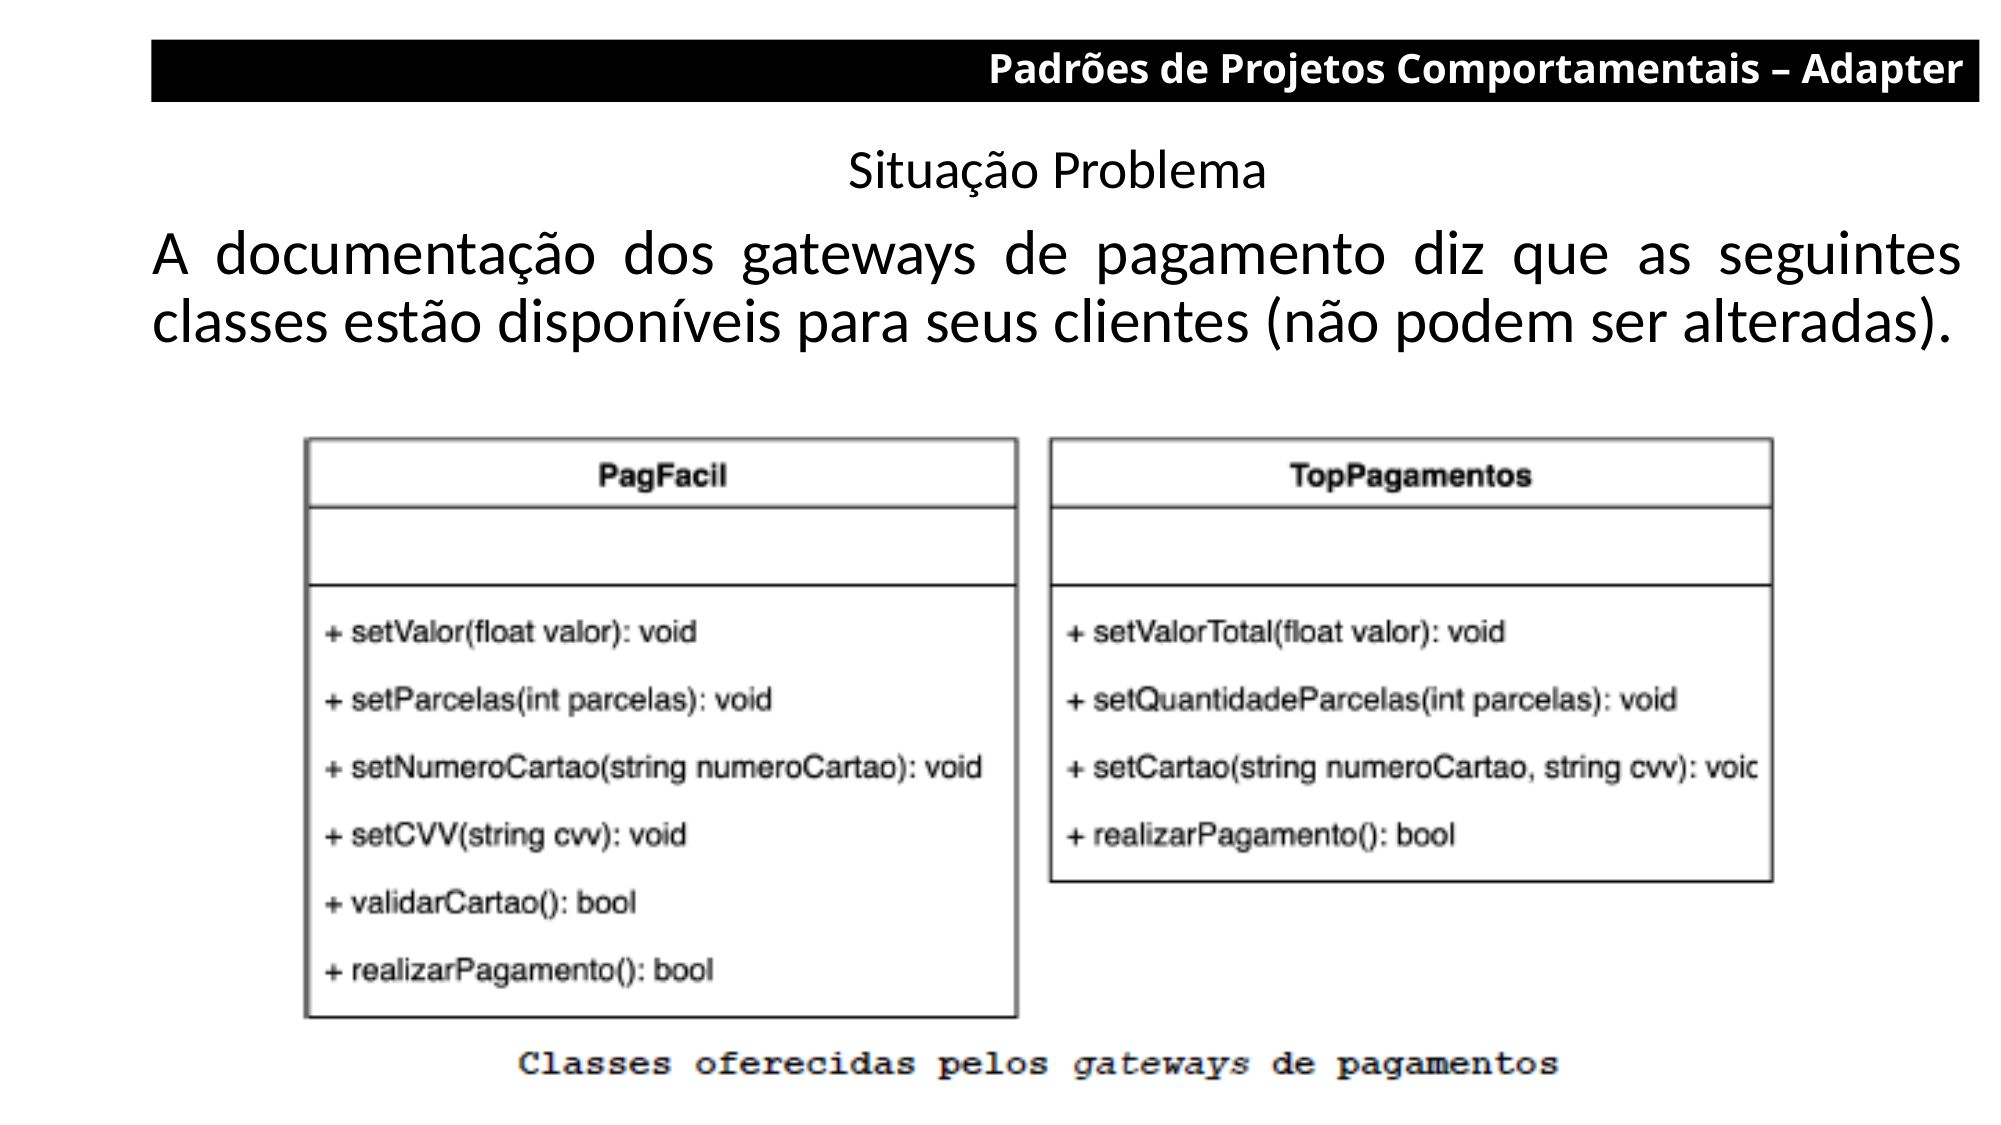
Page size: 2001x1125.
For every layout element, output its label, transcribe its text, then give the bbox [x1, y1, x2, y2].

list Situação Problema A documentação dos gateways de pagamento diz que as seguintes classes estão disponíveis para seus clientes (não podem ser alteradas). [137, 132, 1980, 384]
text_box Padrões de Projetos Comportamentais – Adapter [151, 39, 1980, 102]
picture [285, 413, 1786, 1086]
